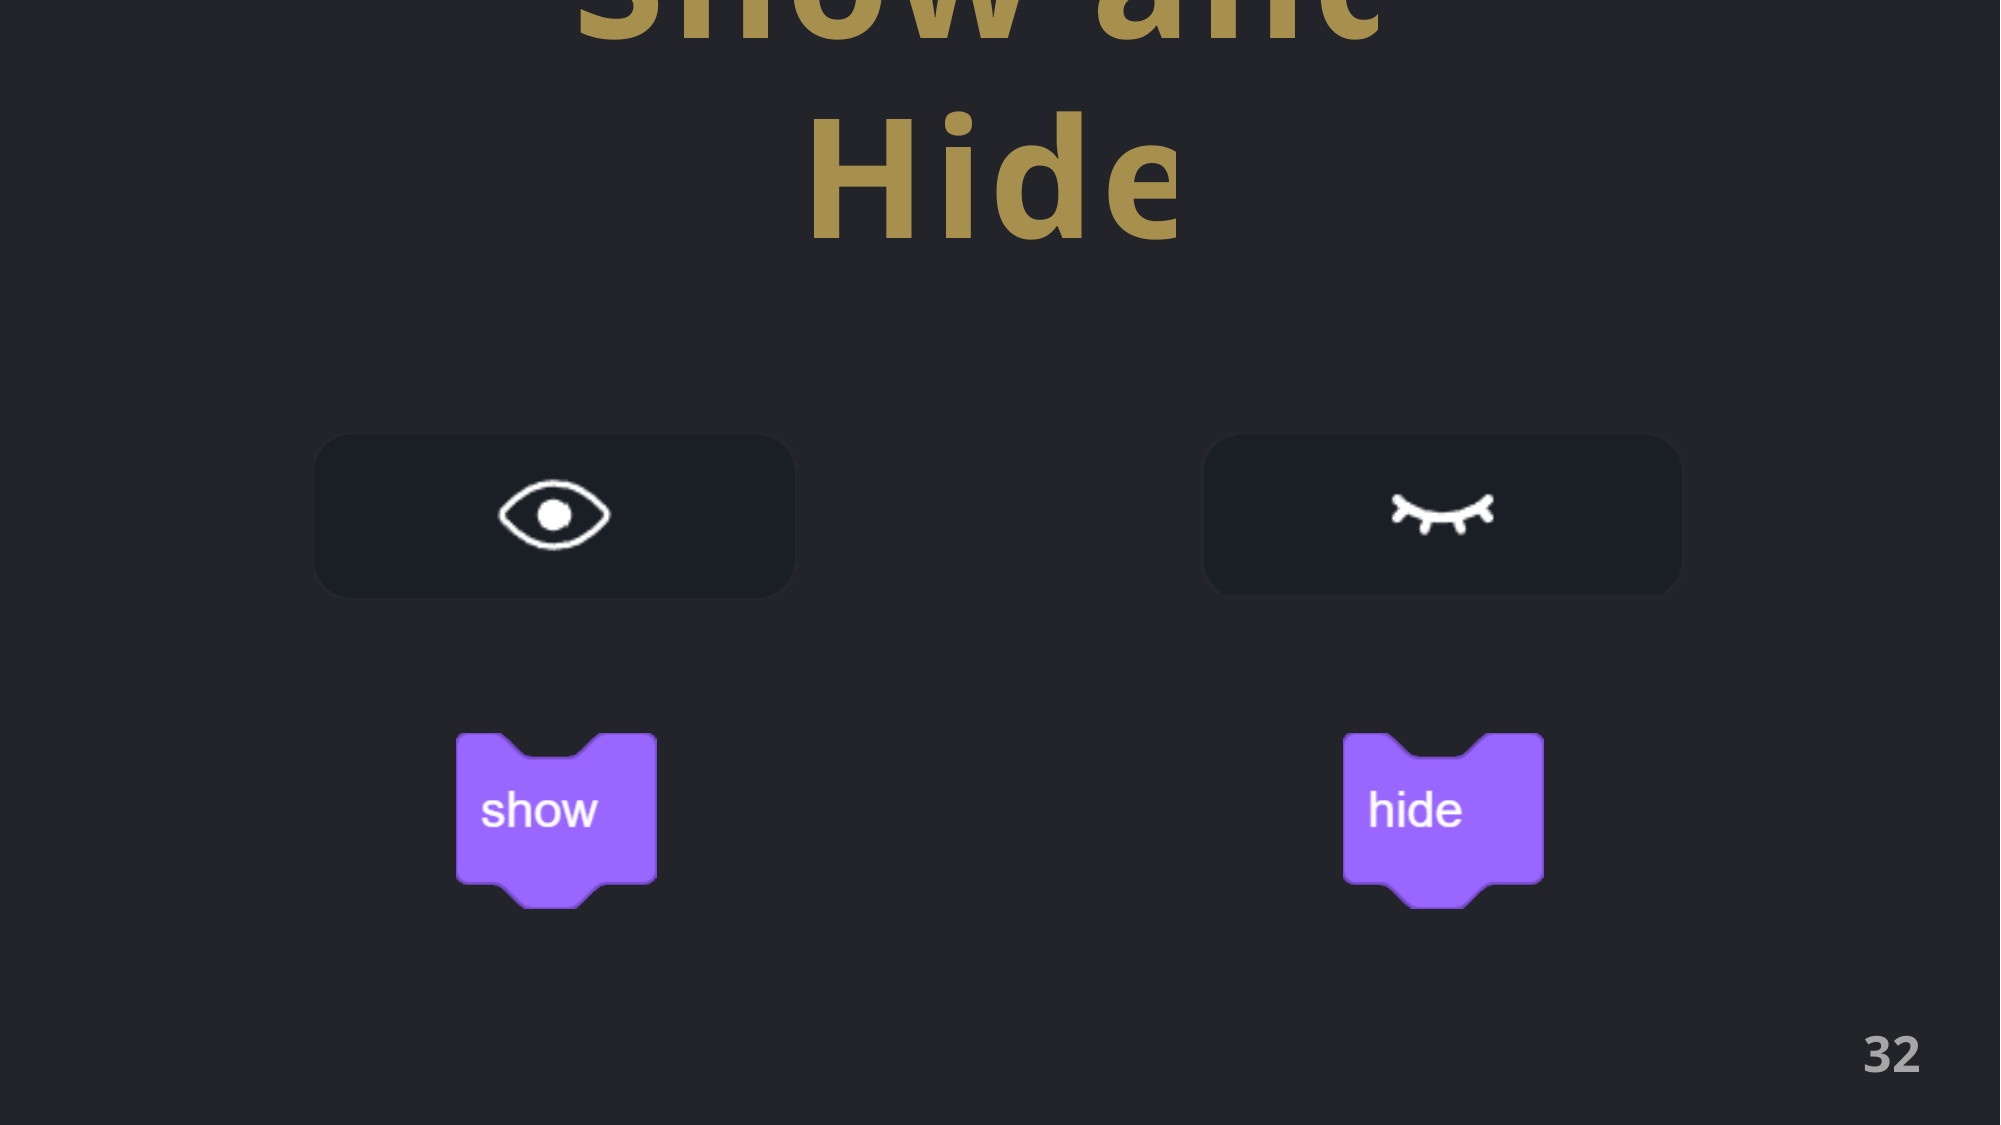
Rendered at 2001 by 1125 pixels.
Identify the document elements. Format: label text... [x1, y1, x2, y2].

text_box Show and Hide [364, 23, 1636, 287]
picture [314, 432, 799, 602]
picture [456, 733, 657, 909]
slide_number 32 [1485, 1026, 1936, 1087]
picture [1201, 432, 1686, 595]
picture [1343, 733, 1544, 909]
text_box [0, 0, 2000, 1125]
